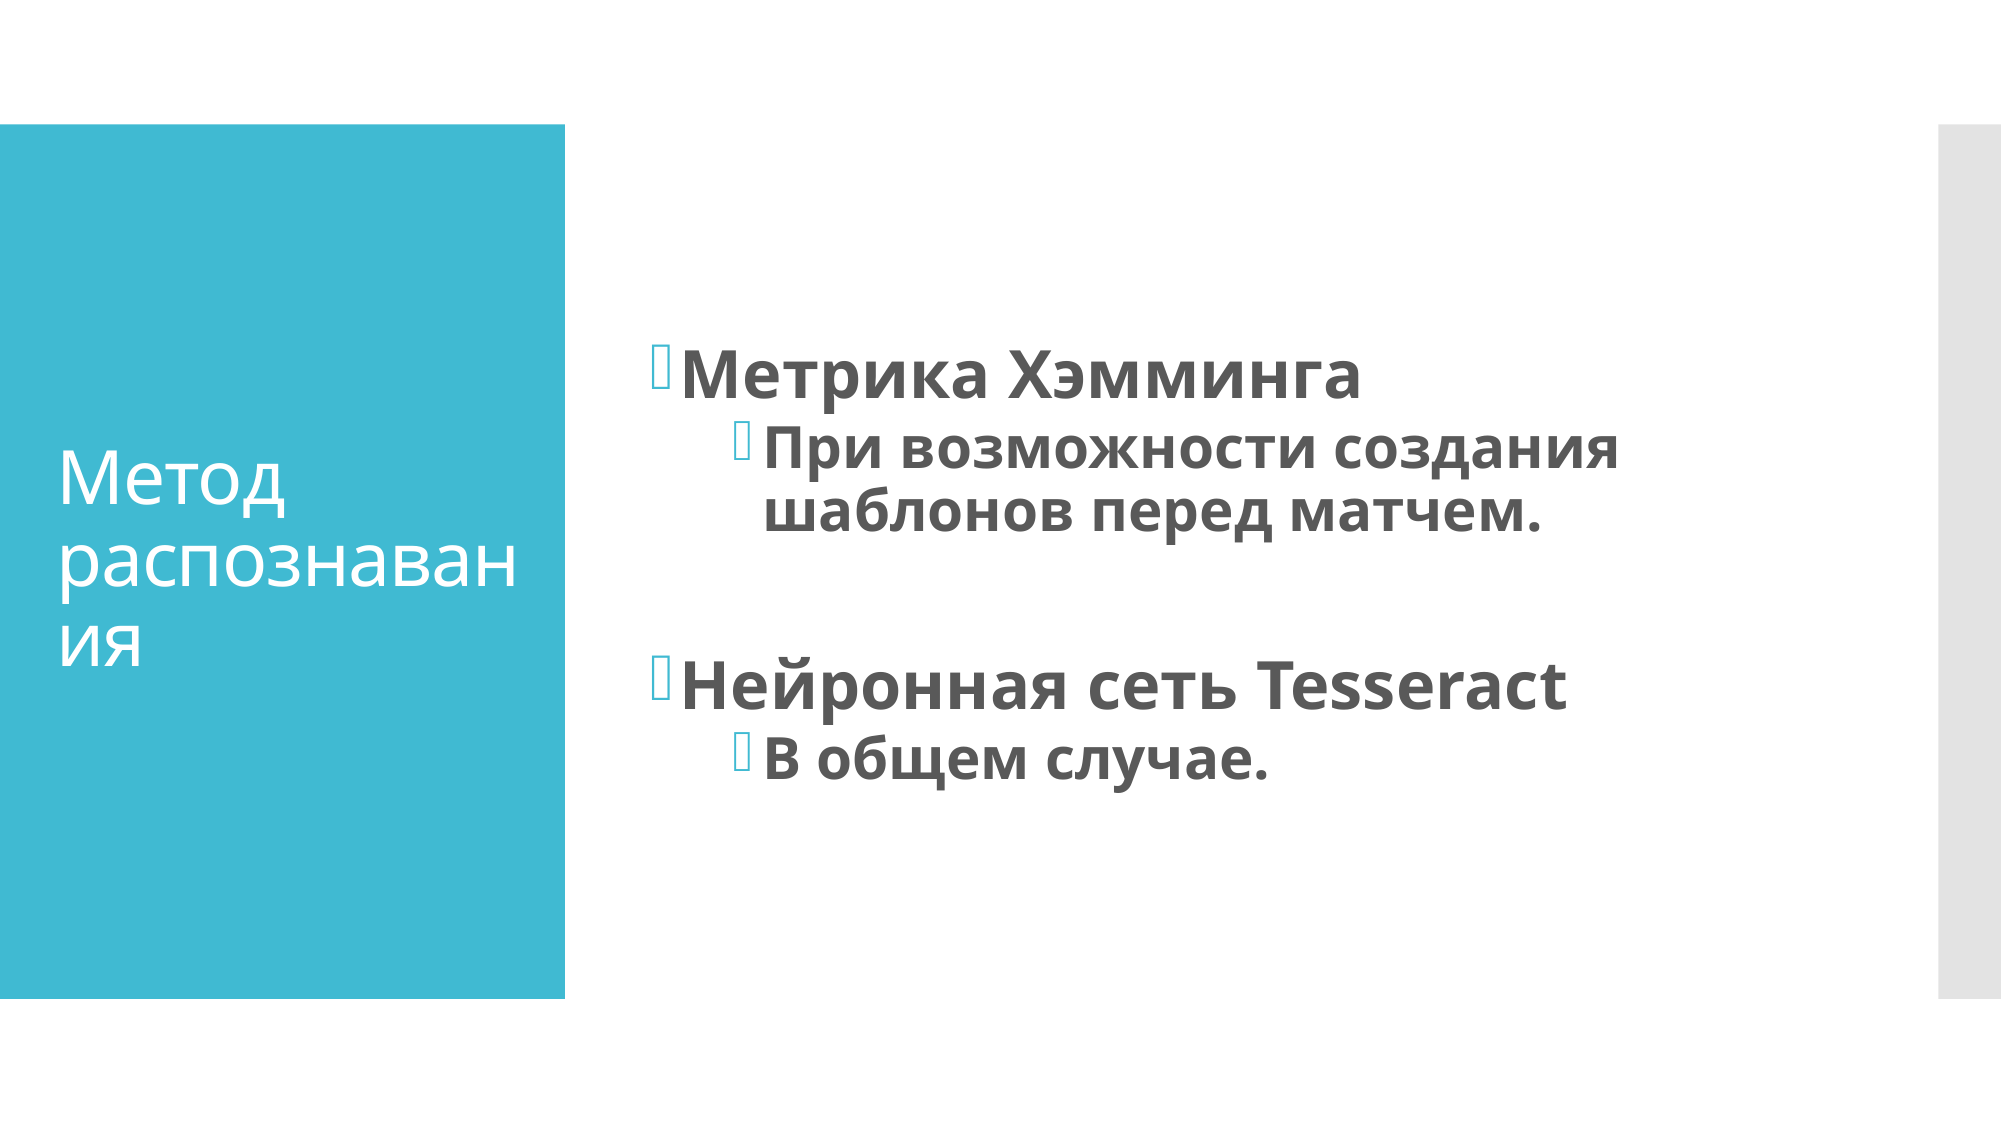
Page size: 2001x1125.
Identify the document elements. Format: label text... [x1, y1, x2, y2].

list Метрика Хэмминга При возможности создания шаблонов перед матчем. Нейронная сеть Tesseract В общем случае. [634, 141, 1835, 992]
title Метод распознавания [41, 184, 557, 940]
